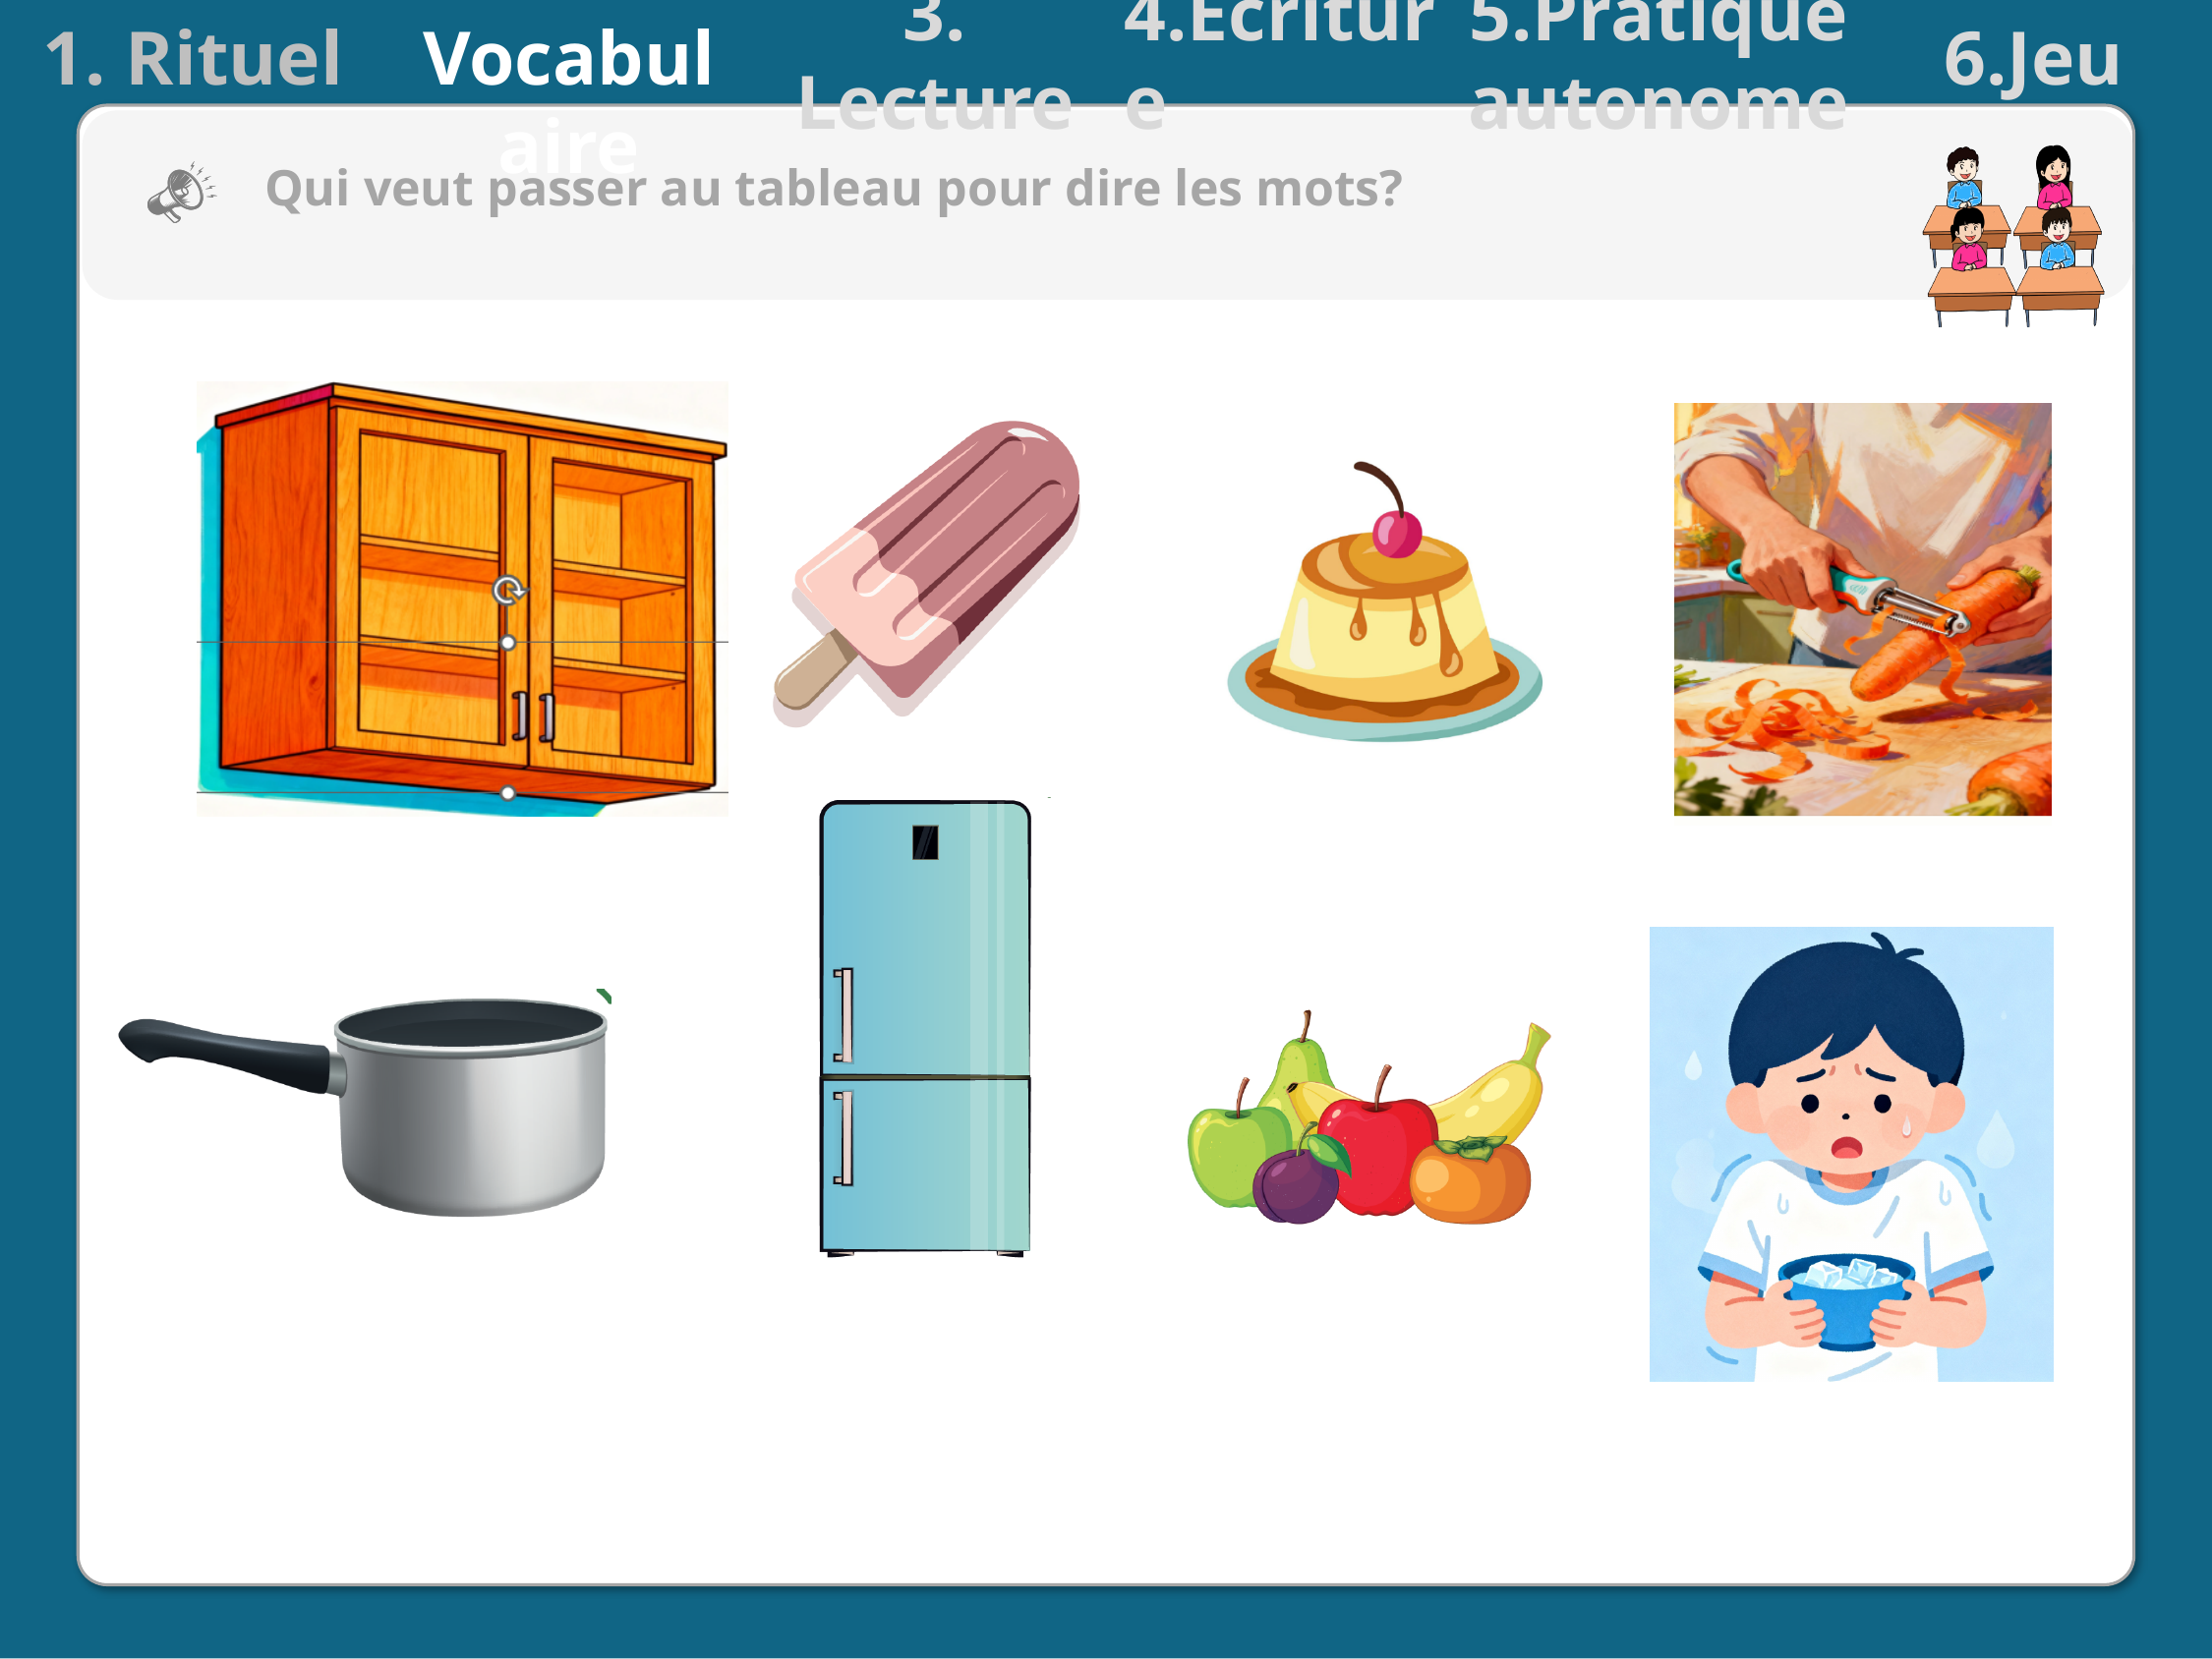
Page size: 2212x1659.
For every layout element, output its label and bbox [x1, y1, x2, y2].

picture [101, 988, 612, 1249]
picture [1178, 429, 1581, 770]
picture [1162, 986, 1556, 1239]
picture [196, 381, 728, 817]
picture [1649, 927, 2054, 1382]
picture [147, 160, 217, 223]
picture [1912, 137, 2112, 327]
text_box [78, 106, 2134, 1585]
text_box [0, 0, 2212, 1659]
picture [779, 797, 1059, 1262]
picture [752, 410, 1085, 767]
text_box [24, 16, 2212, 95]
picture [1674, 402, 2052, 826]
